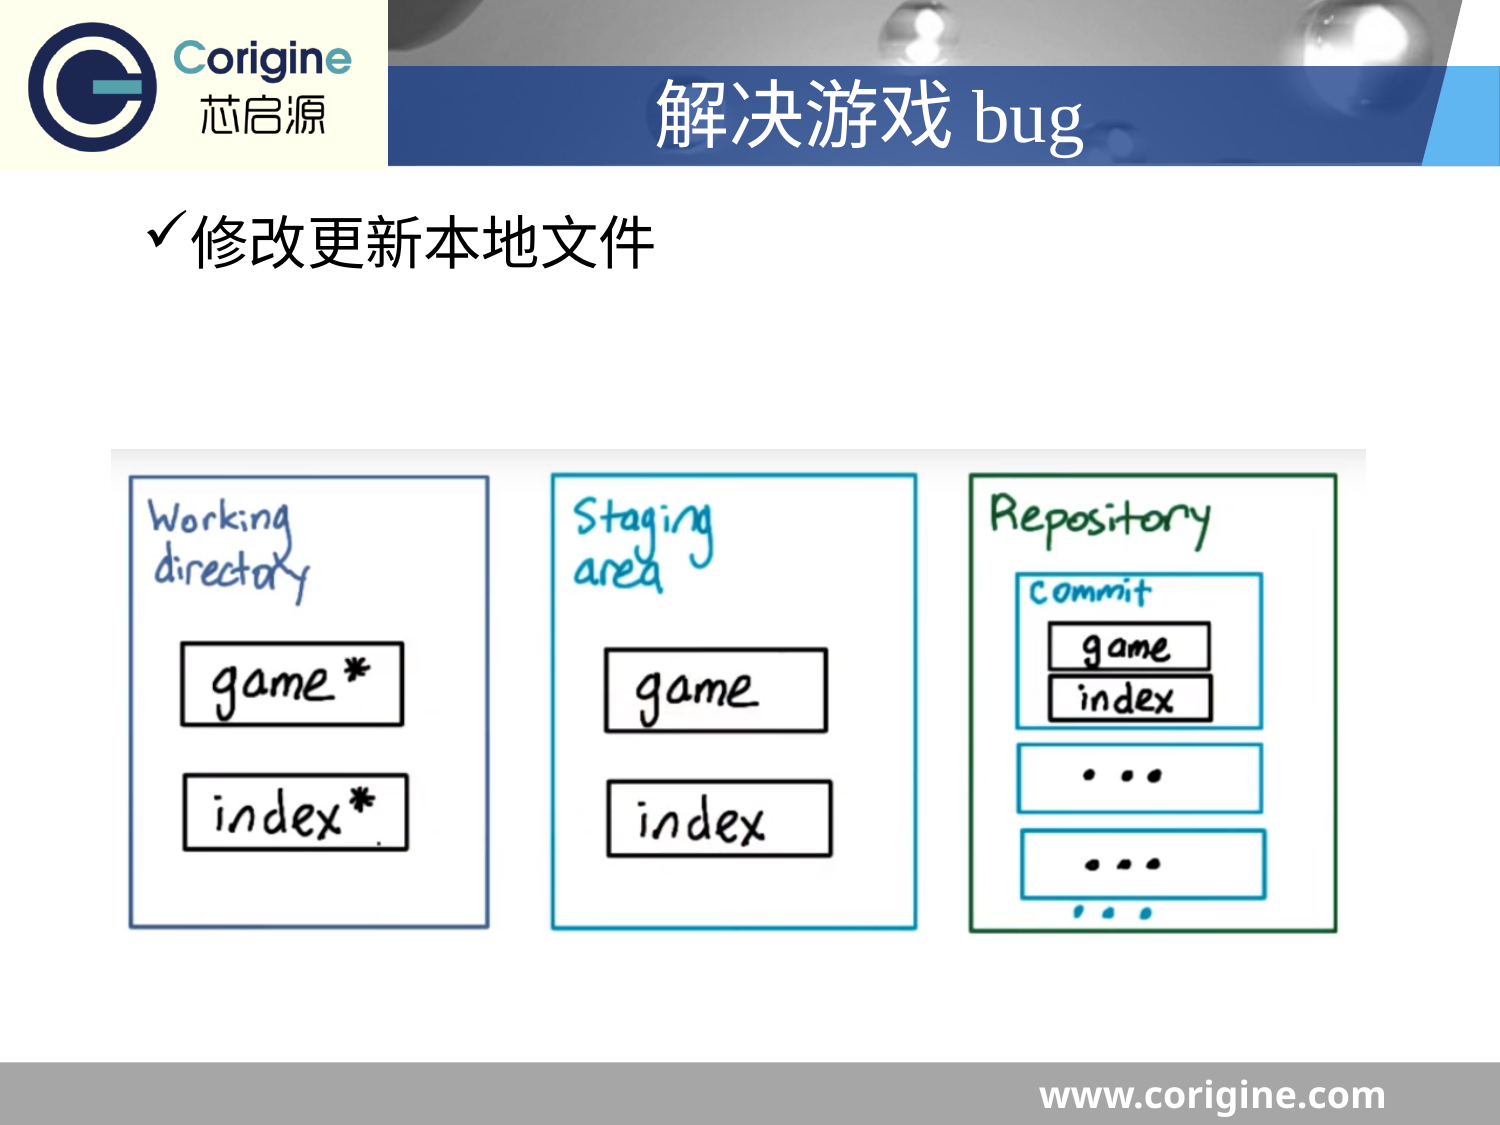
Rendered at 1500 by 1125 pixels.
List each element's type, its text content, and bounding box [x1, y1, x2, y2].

title 解决游戏bug [386, 59, 1500, 164]
picture [0, 0, 1463, 171]
picture [111, 449, 1366, 968]
text_box 修改更新本地文件 [127, 199, 1001, 355]
